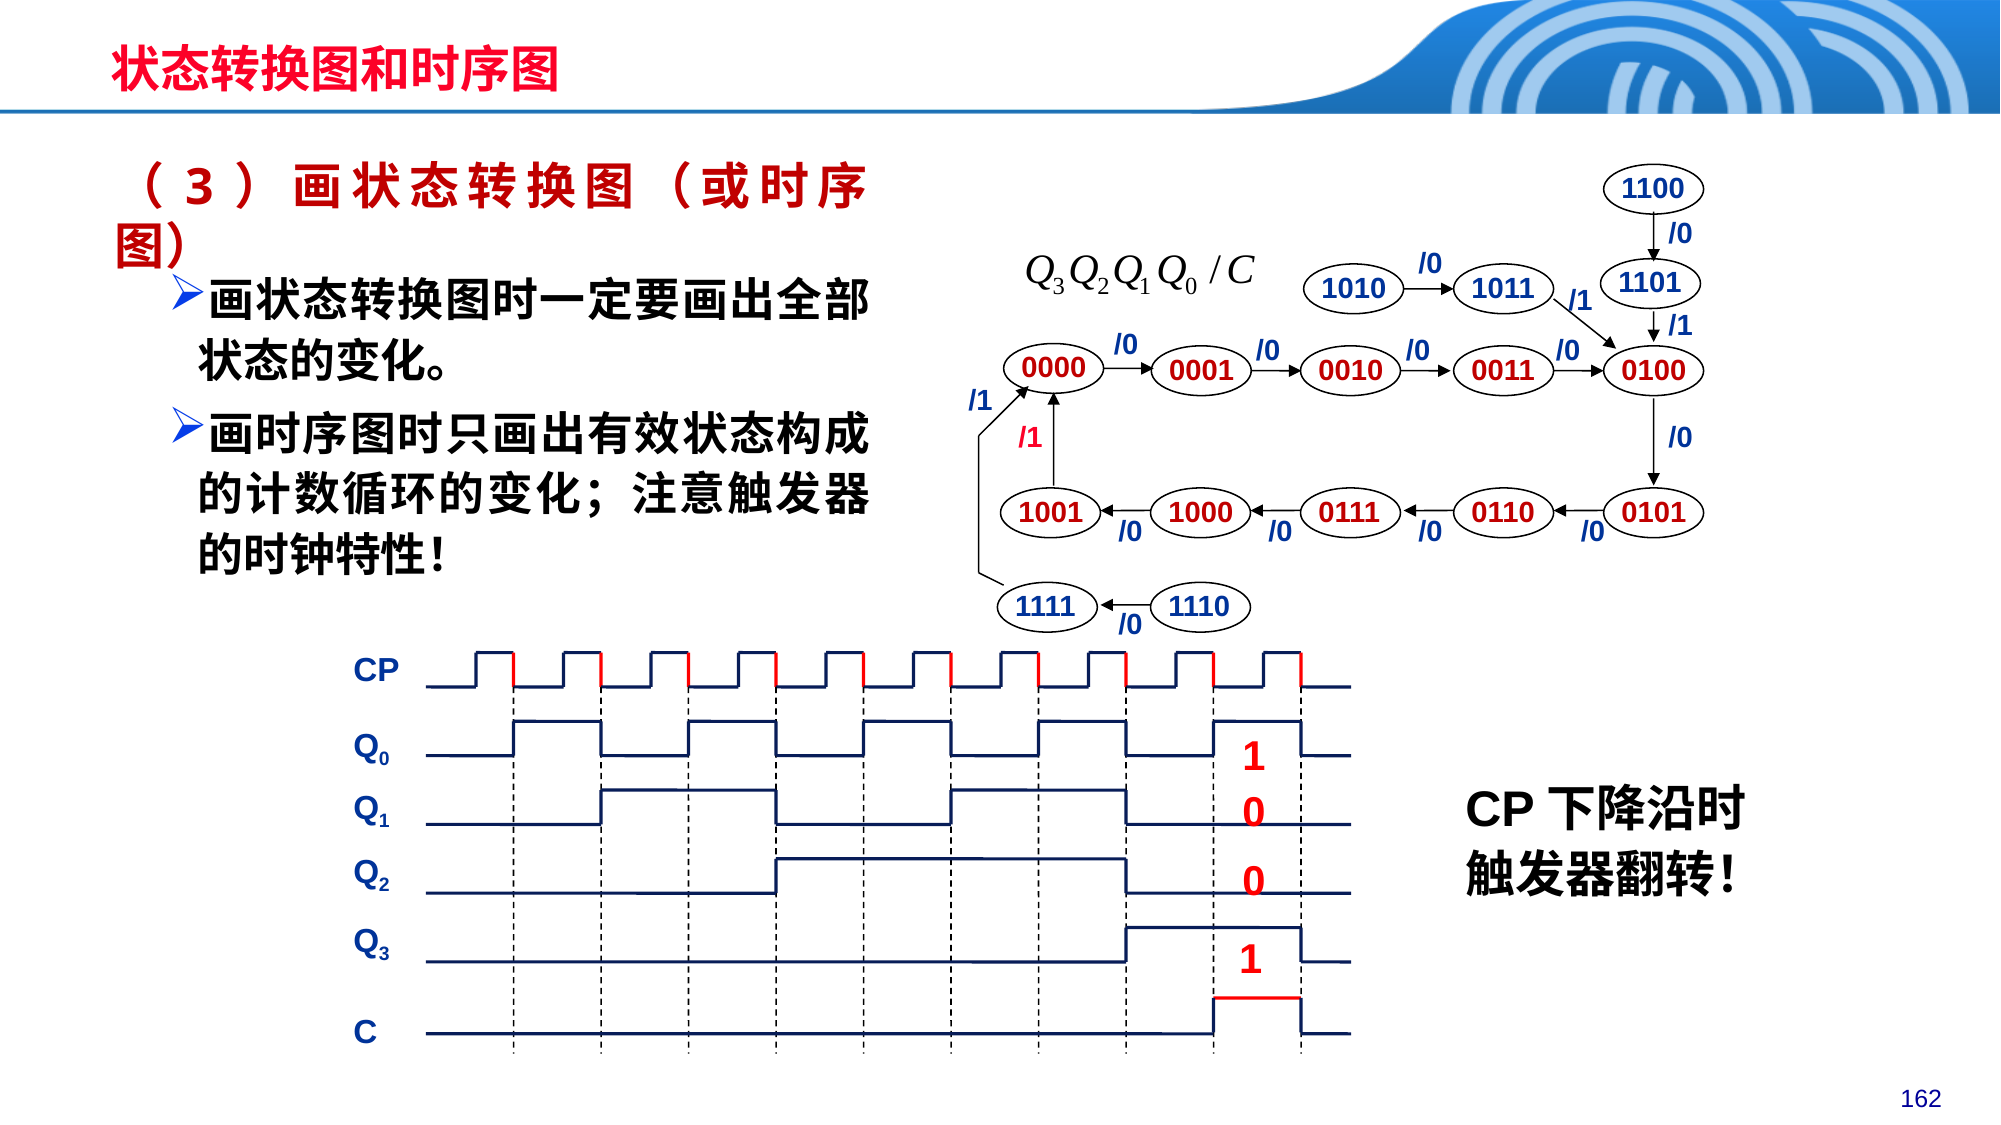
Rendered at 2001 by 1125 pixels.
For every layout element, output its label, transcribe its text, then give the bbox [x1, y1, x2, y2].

text_box 画状态转换图时一定要画出全部状态的变化。 画时序图时只画出有效状态构成的计数循环的变化；注意触发器的时钟特性！ [153, 258, 885, 588]
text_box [338, 640, 1352, 1059]
picture [0, 0, 2000, 114]
text_box （3）画状态转换图（或时序图） [100, 147, 883, 283]
text_box CP下降沿时触发器翻转！ [1450, 762, 1782, 910]
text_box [953, 161, 1729, 649]
title 状态转换图和时序图 [99, 40, 964, 103]
